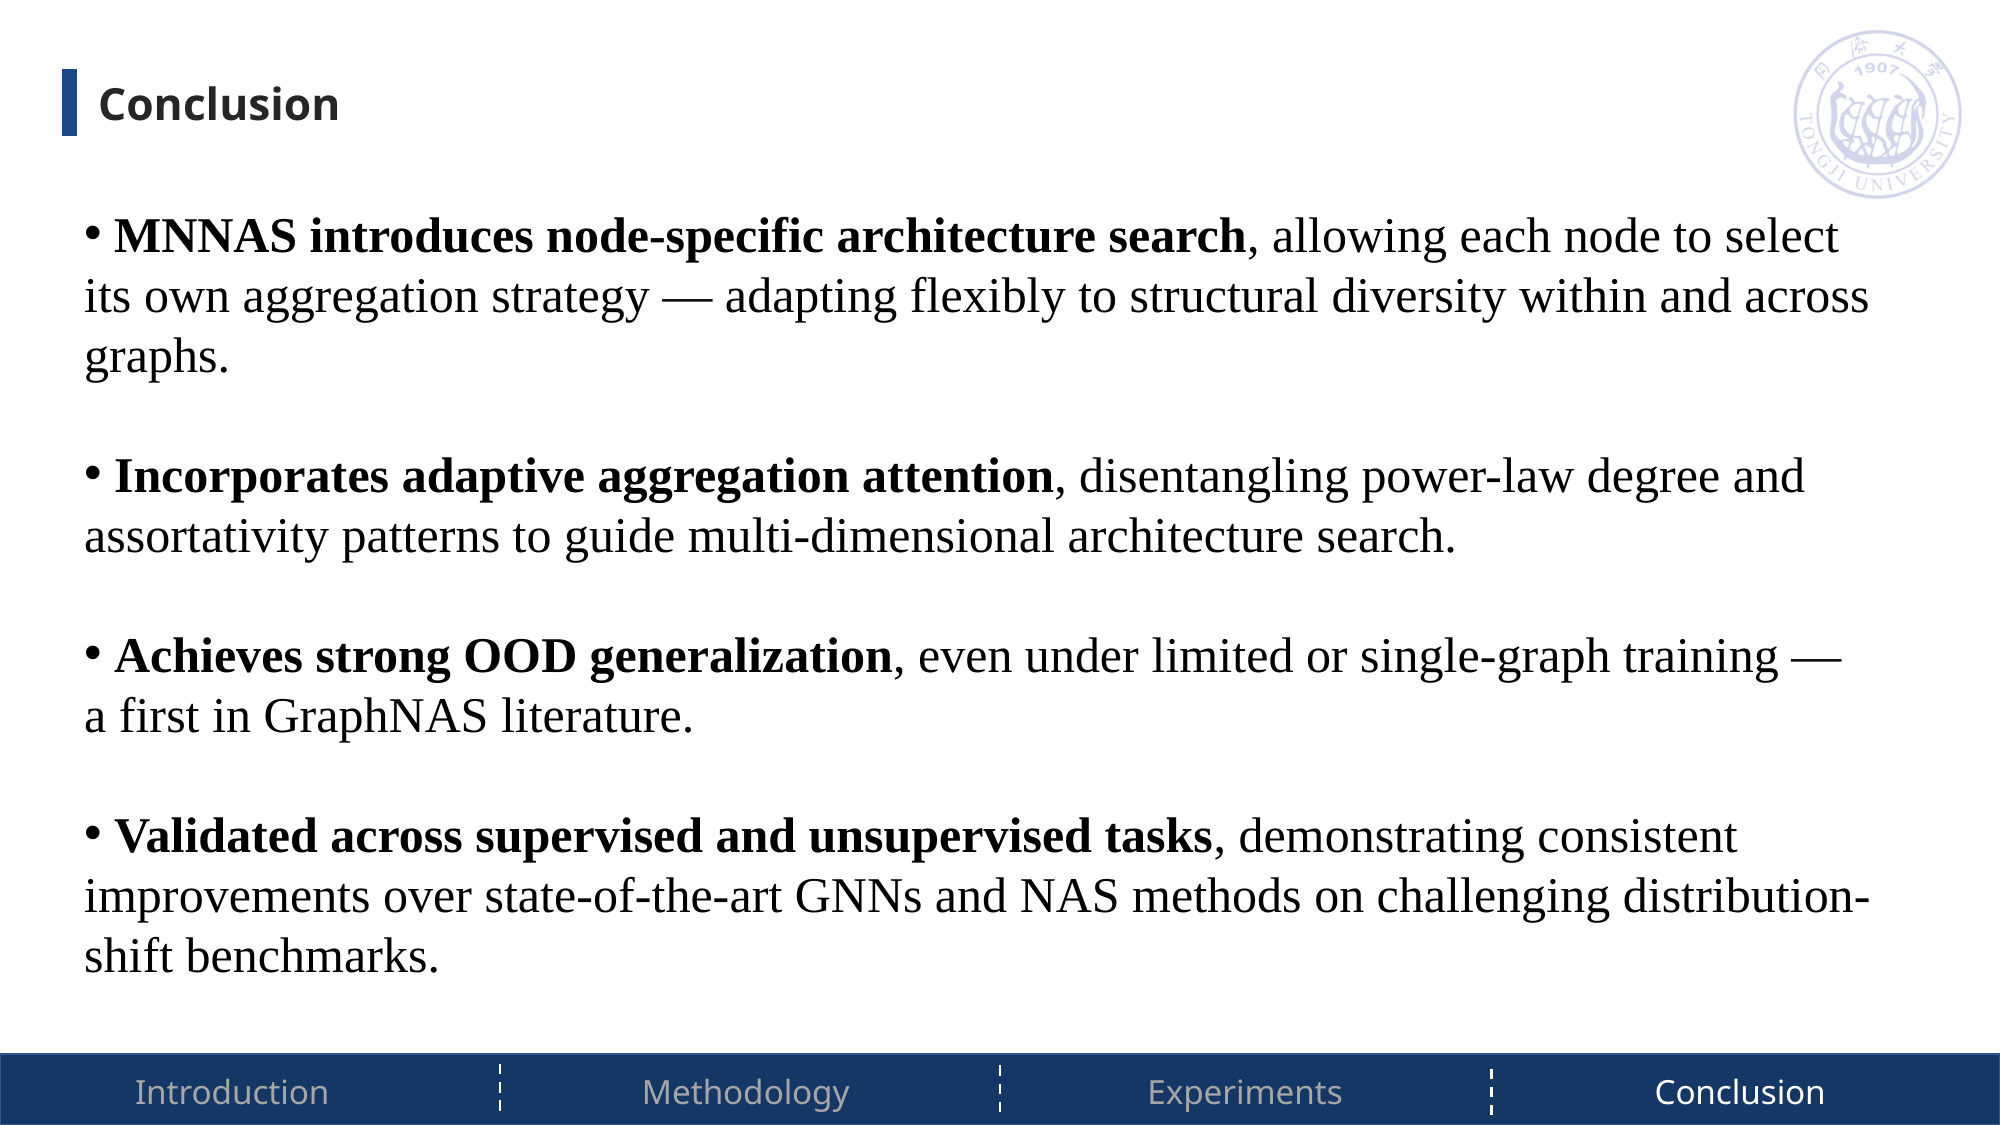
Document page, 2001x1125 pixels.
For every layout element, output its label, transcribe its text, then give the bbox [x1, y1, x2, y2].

picture [1756, 0, 2000, 295]
text_box Conclusion [83, 68, 616, 137]
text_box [0, 1054, 2000, 1125]
text_box MNNAS introduces node-specific architecture search, allowing each node to select its own aggregation strategy — adapting flexibly to structural diversity within and across graphs. Incorporates adaptive aggregation attention, disentangling power-law degree and assortativity patterns to guide multi-dimensional architecture search. Achieves strong OOD generalization, even under limited or single-graph training — a first in GraphNAS literature. Validated across supervised and unsupervised tasks, demonstrating consistent improvements over state-of-the-art GNNs and NAS methods on challenging distribution-shift benchmarks. [69, 195, 1892, 991]
